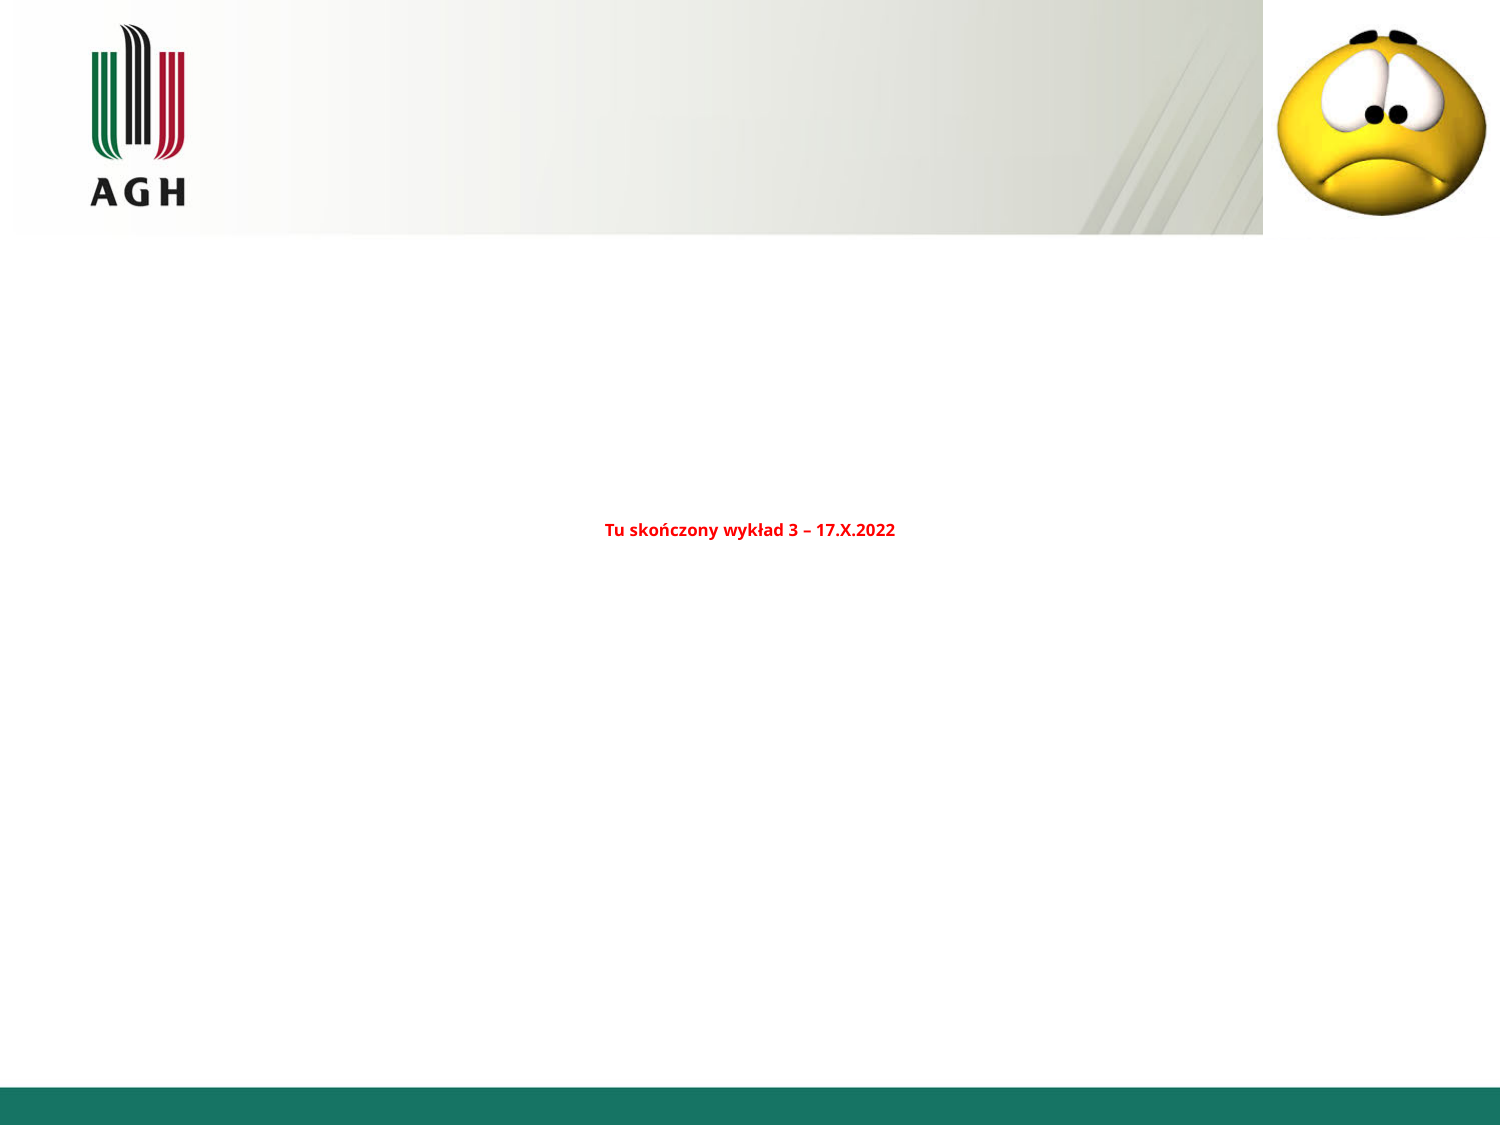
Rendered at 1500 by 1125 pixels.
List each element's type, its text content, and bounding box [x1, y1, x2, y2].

picture [0, 580, 1500, 1125]
text_box Tu skończony wykład 3 – 17.X.2022 [0, 491, 1500, 580]
picture [0, 0, 1500, 491]
